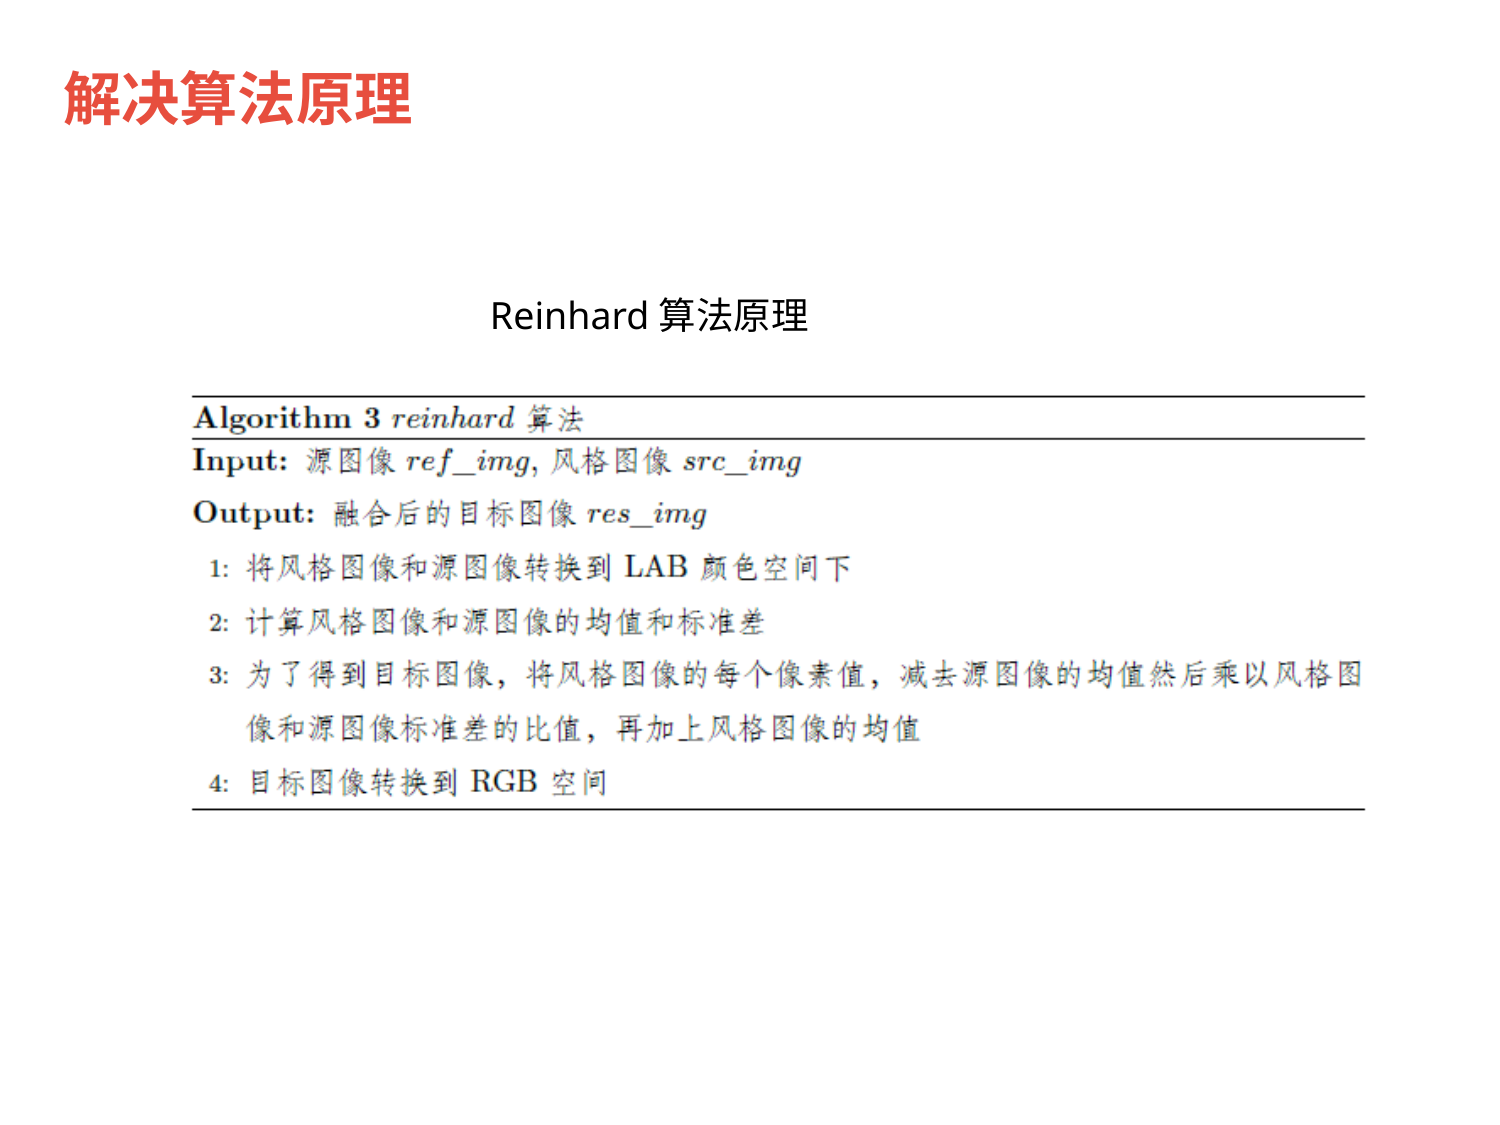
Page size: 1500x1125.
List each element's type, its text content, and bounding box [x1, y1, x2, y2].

text_box Reinhard算法原理 [475, 284, 1025, 345]
text_box 解决算法原理 [48, 54, 1149, 140]
picture [112, 347, 1487, 858]
